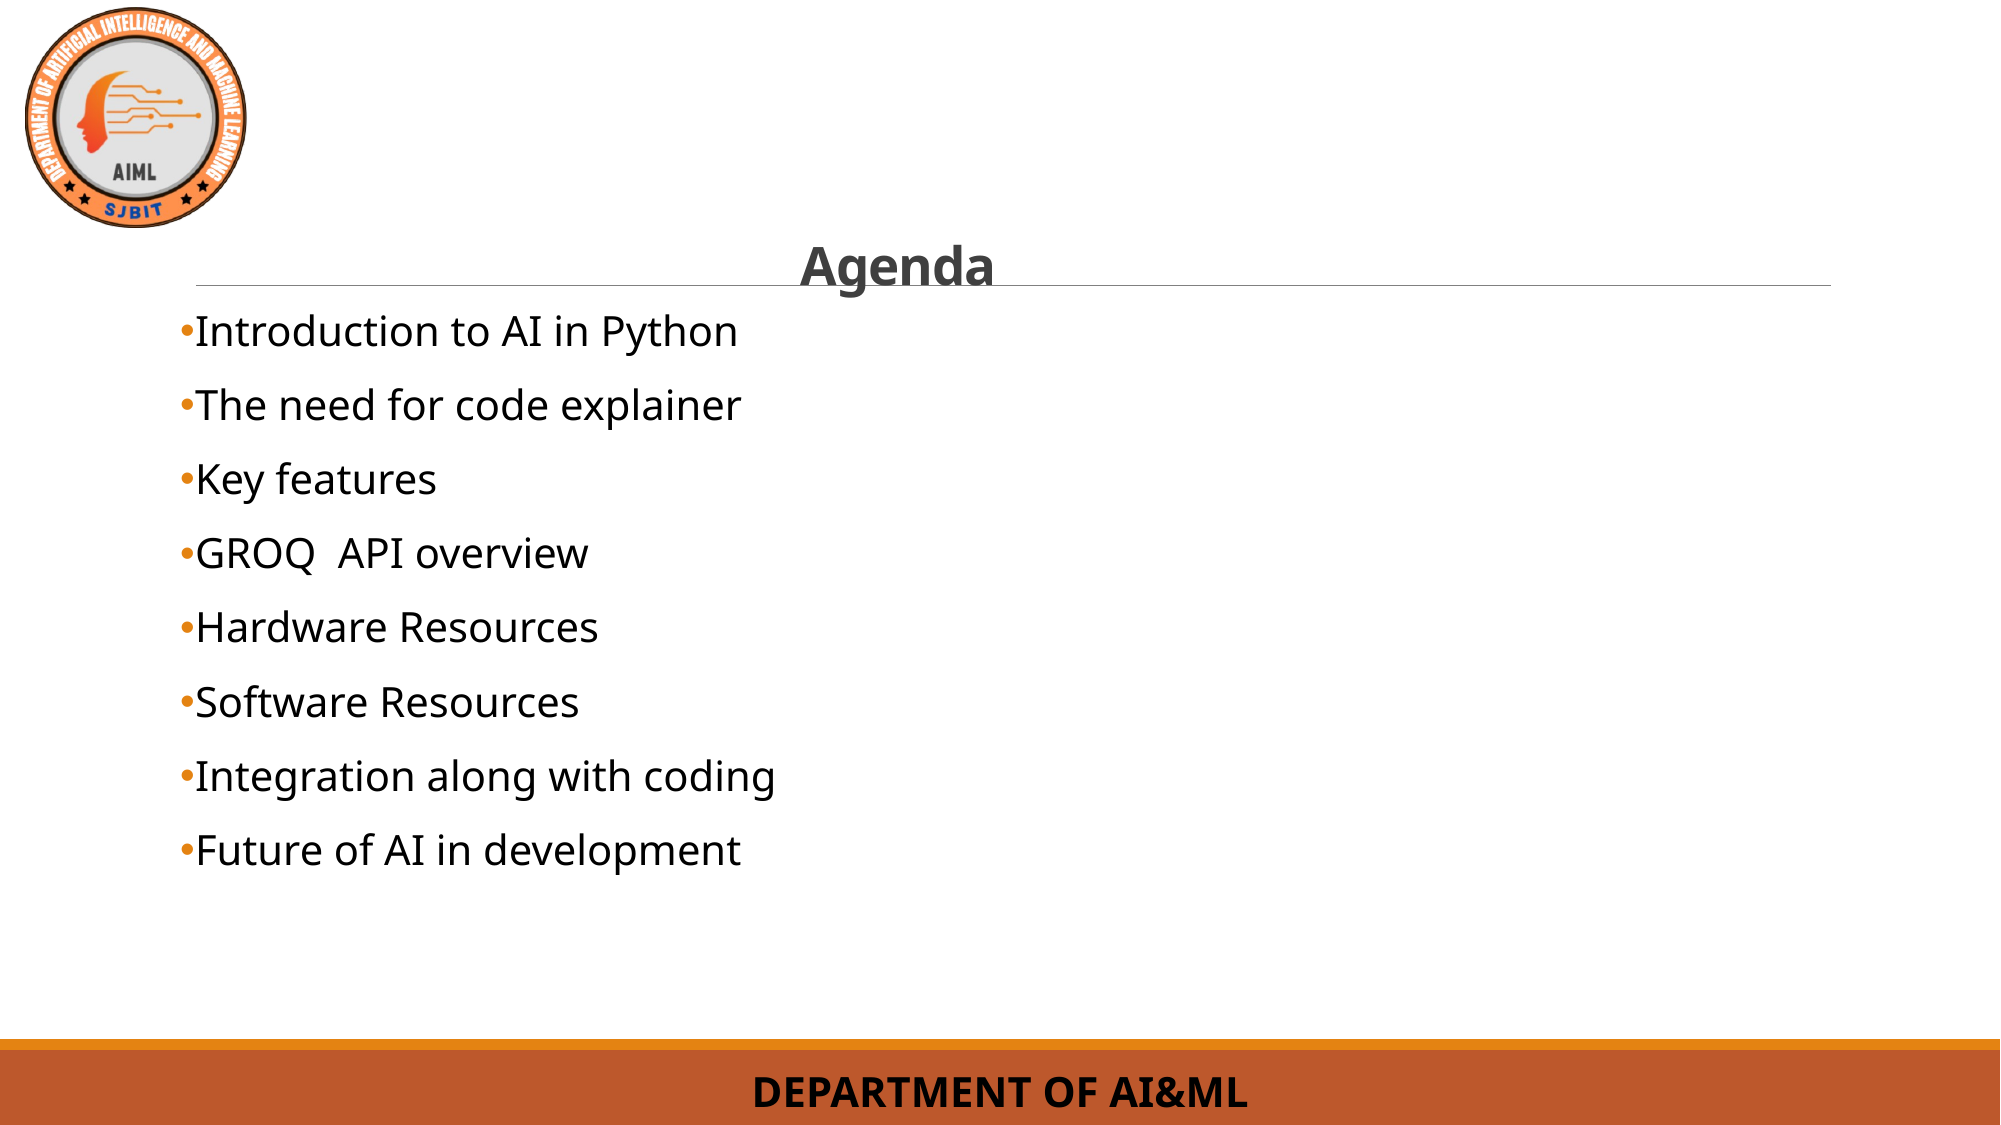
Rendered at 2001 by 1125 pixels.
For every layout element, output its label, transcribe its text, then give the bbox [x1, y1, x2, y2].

footer DEPARTMENT OF AI&ML [604, 1061, 1396, 1121]
title Agenda [294, 227, 1503, 302]
picture [25, 6, 248, 229]
list Introduction to AI in Python The need for code explainer Key features GROQ API overview Hardware Resources Software Resources Integration along with coding Future of AI in development [180, 302, 1830, 963]
